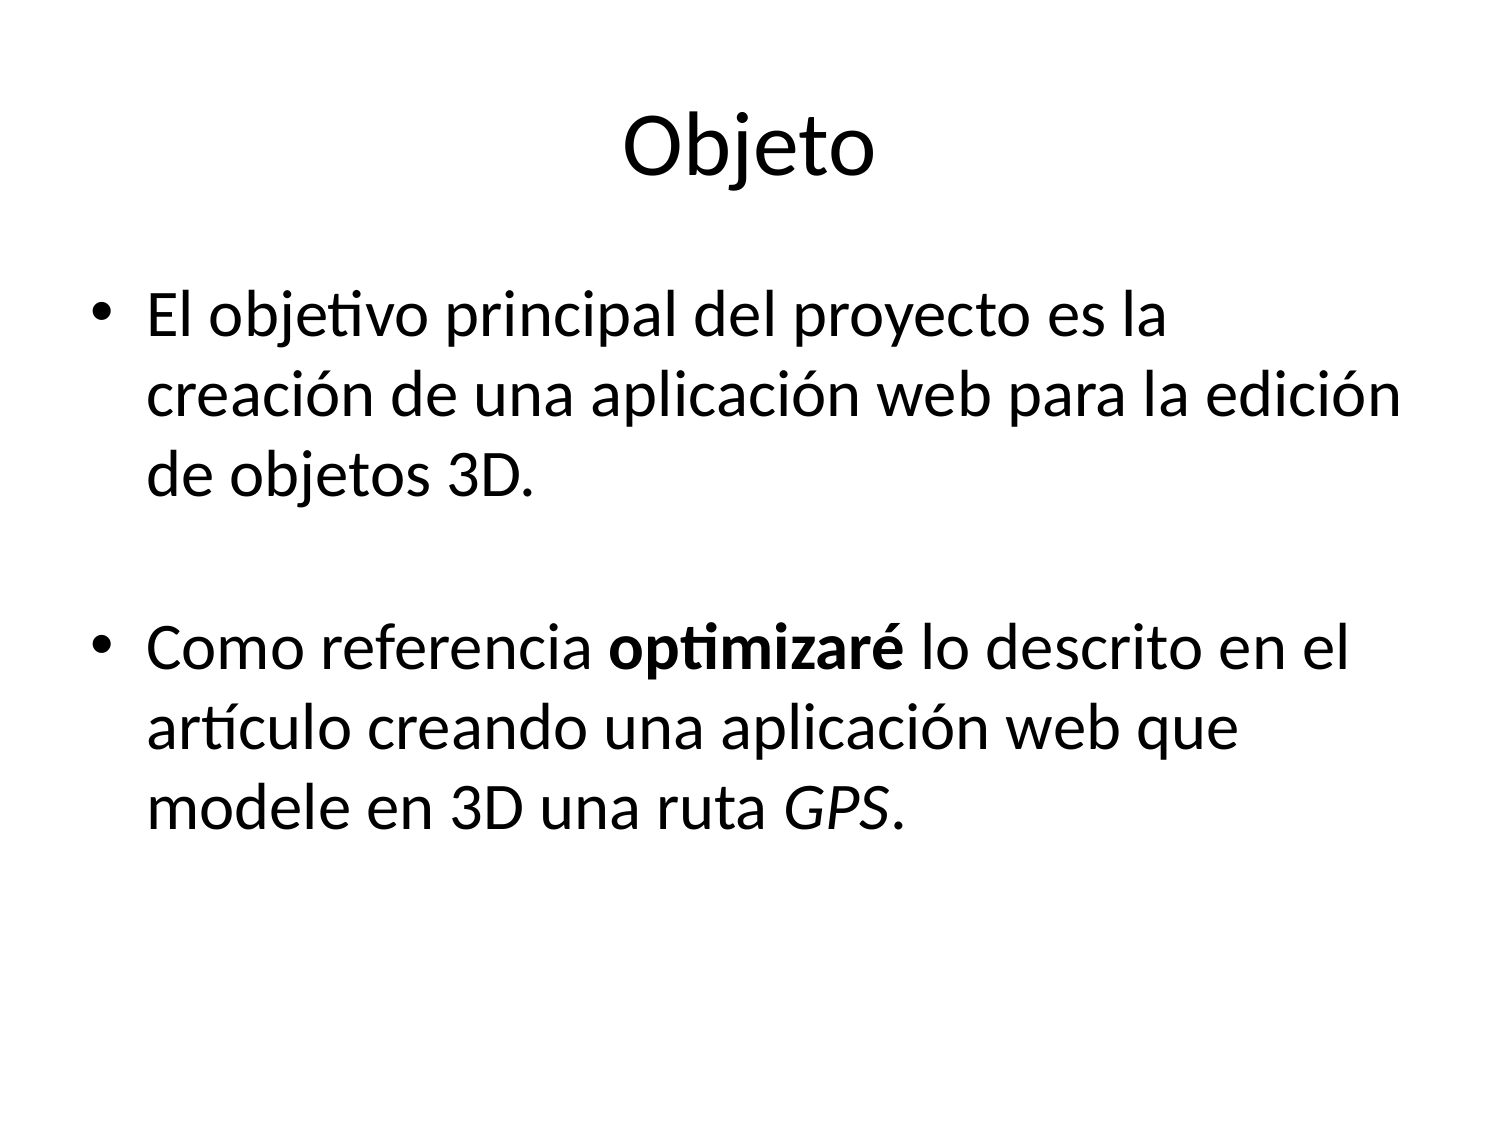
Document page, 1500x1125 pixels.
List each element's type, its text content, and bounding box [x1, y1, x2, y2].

title Objeto [75, 45, 1425, 233]
list El objetivo principal del proyecto es la creación de una aplicación web para la edición de objetos 3D. Como referencia optimizaré lo descrito en el artículo creando una aplicación web que modele en 3D una ruta GPS. [75, 262, 1425, 1005]
